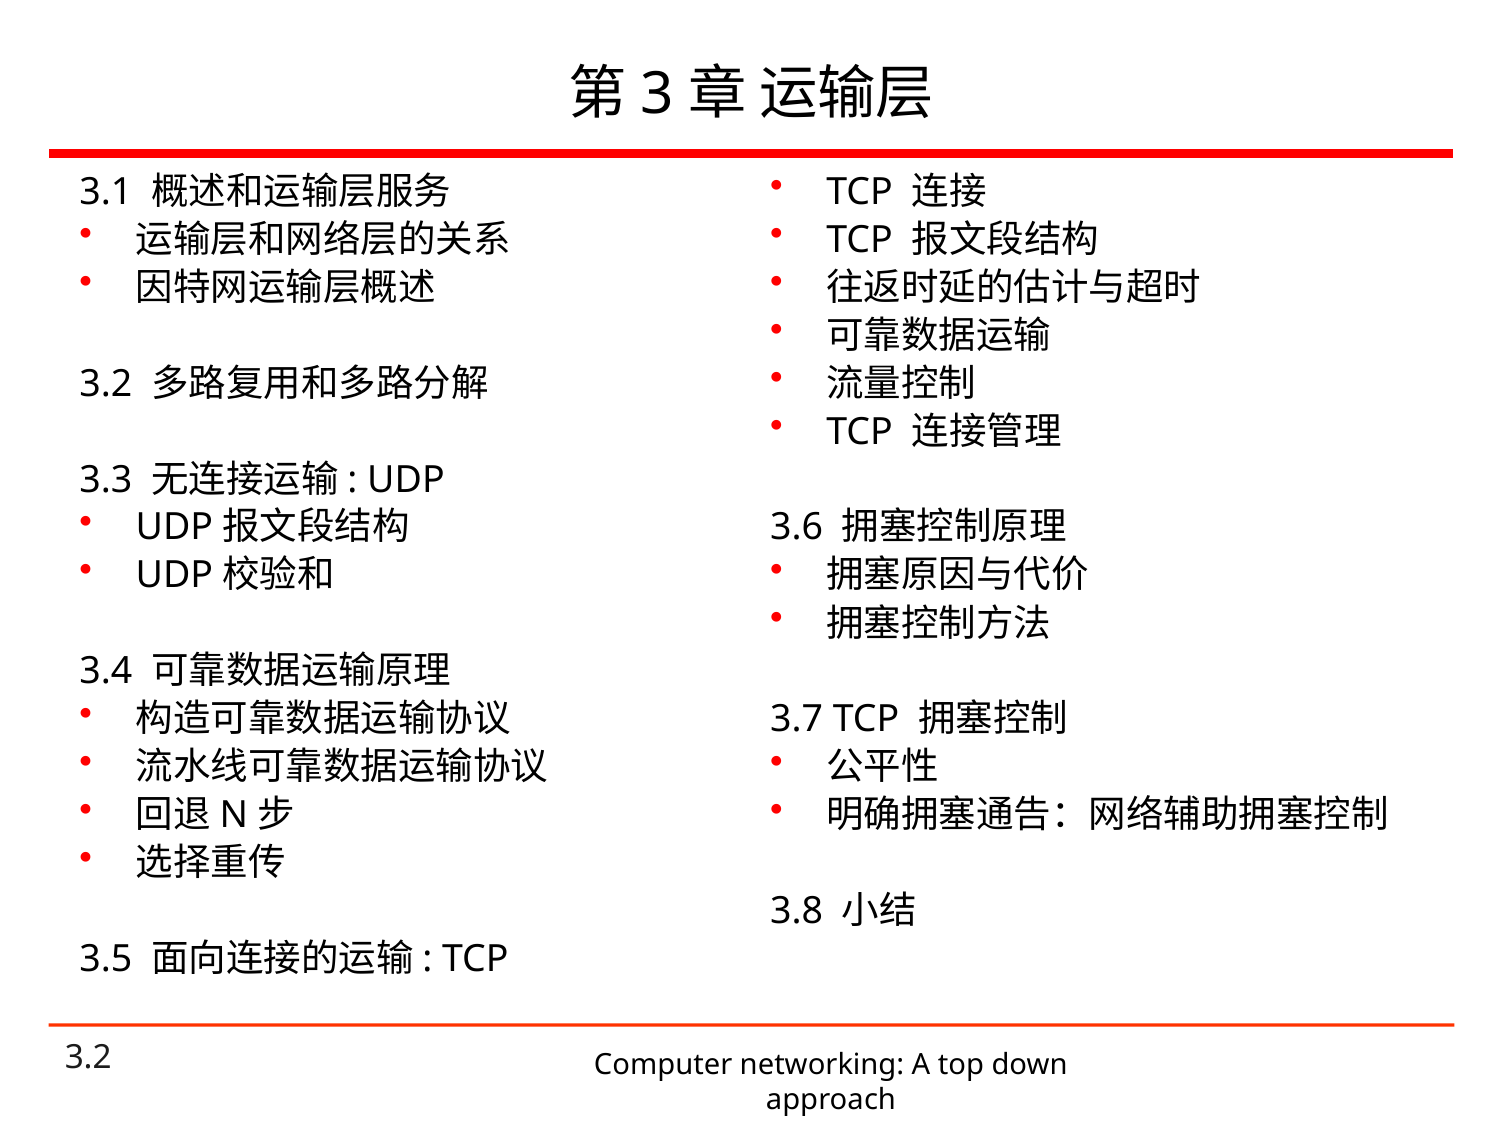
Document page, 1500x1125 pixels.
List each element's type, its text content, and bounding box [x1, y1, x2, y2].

title 第3章 运输层 [59, 37, 1443, 143]
list 3.1 概述和运输层服务 运输层和网络层的关系 因特网运输层概述 3.2 多路复用和多路分解 3.3 无连接运输: UDP UDP报文段结构 UDP校验和 3.4 可靠数据运输原理 构造可靠数据运输协议 流水线可靠数据运输协议 回退N步 选择重传 3.5 面向连接的运输: TCP [64, 164, 728, 1018]
footer Computer networking: A top down approach [512, 1037, 1150, 1089]
list TCP 连接 TCP 报文段结构 往返时延的估计与超时 可靠数据运输 流量控制 TCP 连接管理 3.6 拥塞控制原理 拥塞原因与代价 拥塞控制方法 3.7 TCP 拥塞控制 公平性 明确拥塞通告：网络辅助拥塞控制 3.8 小结 [754, 164, 1448, 1000]
